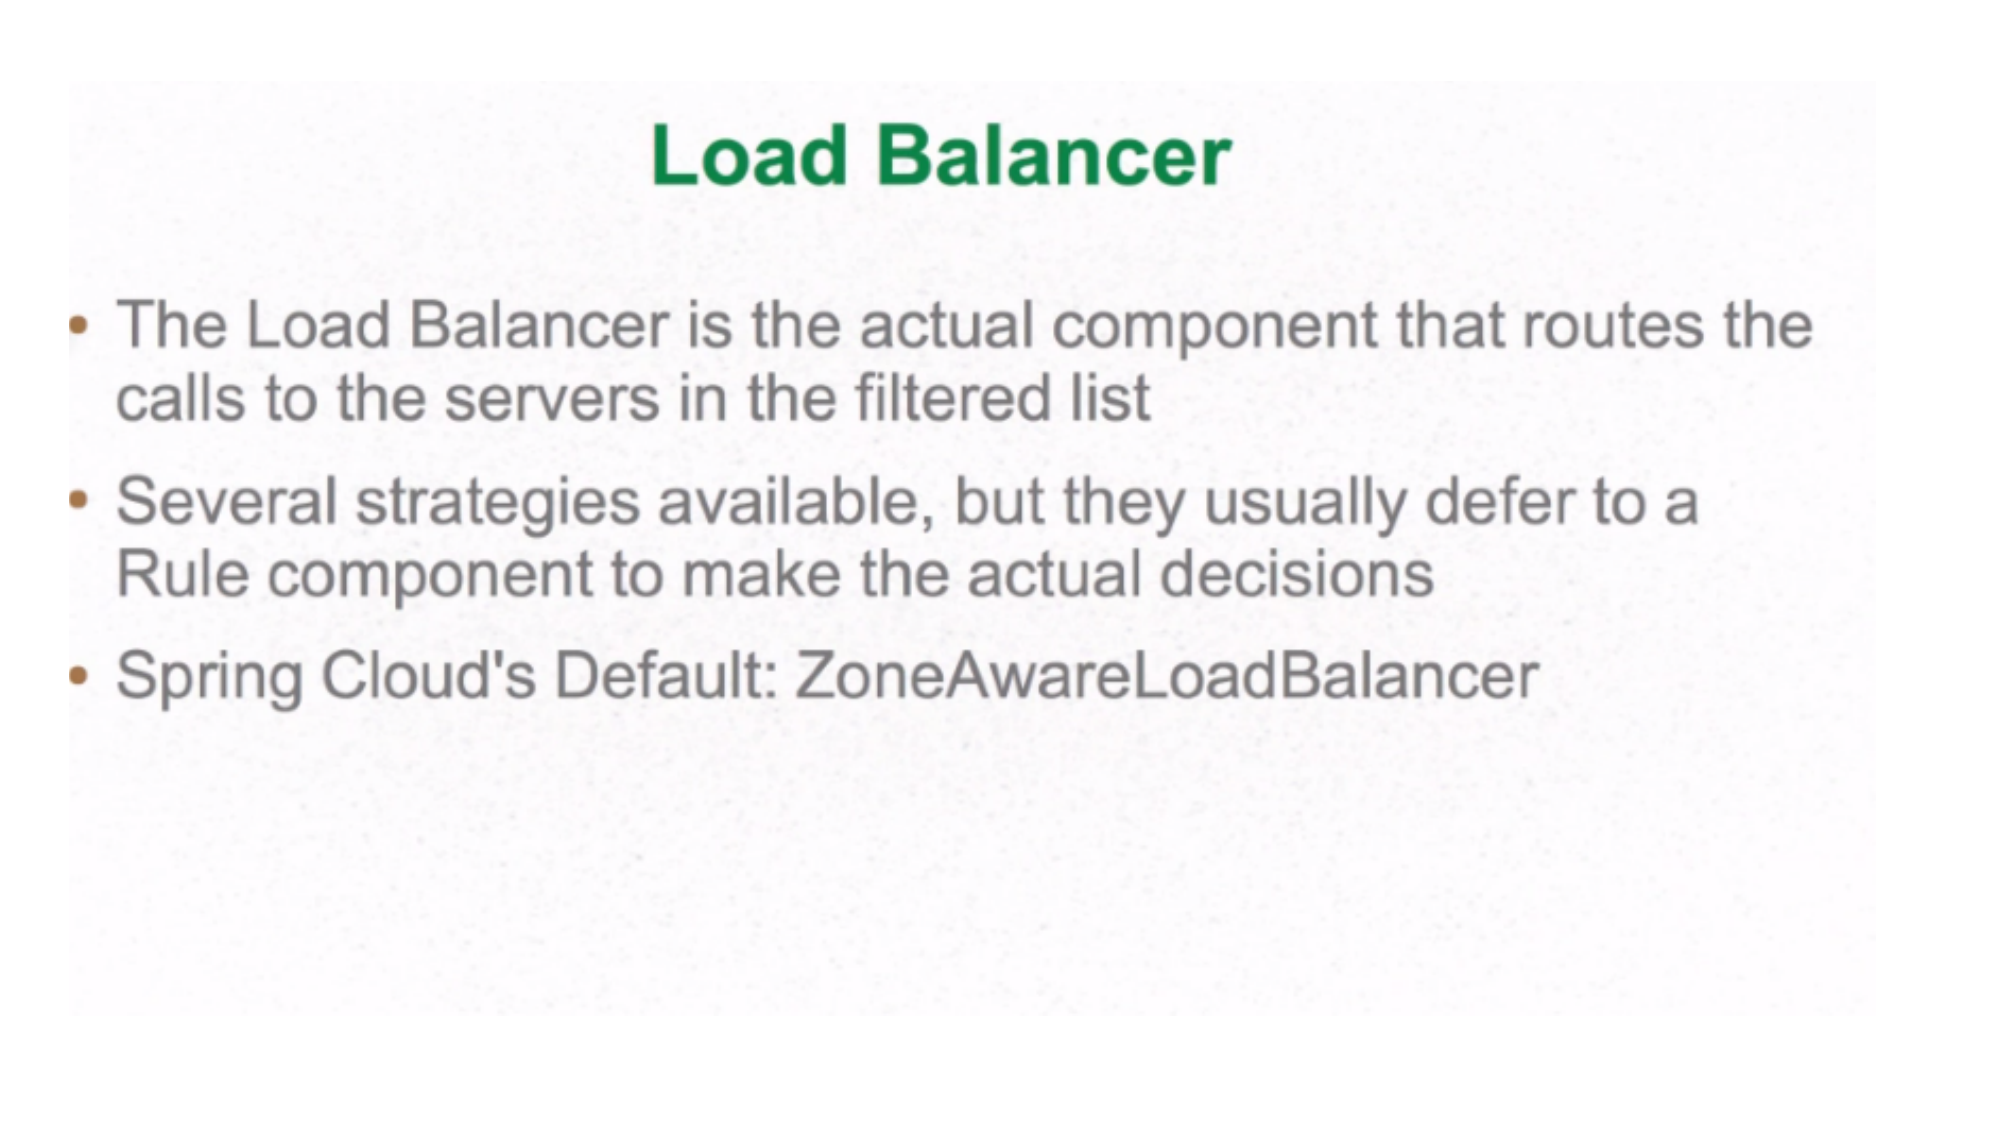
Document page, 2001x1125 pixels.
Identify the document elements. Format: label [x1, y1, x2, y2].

picture [69, 81, 1876, 1016]
